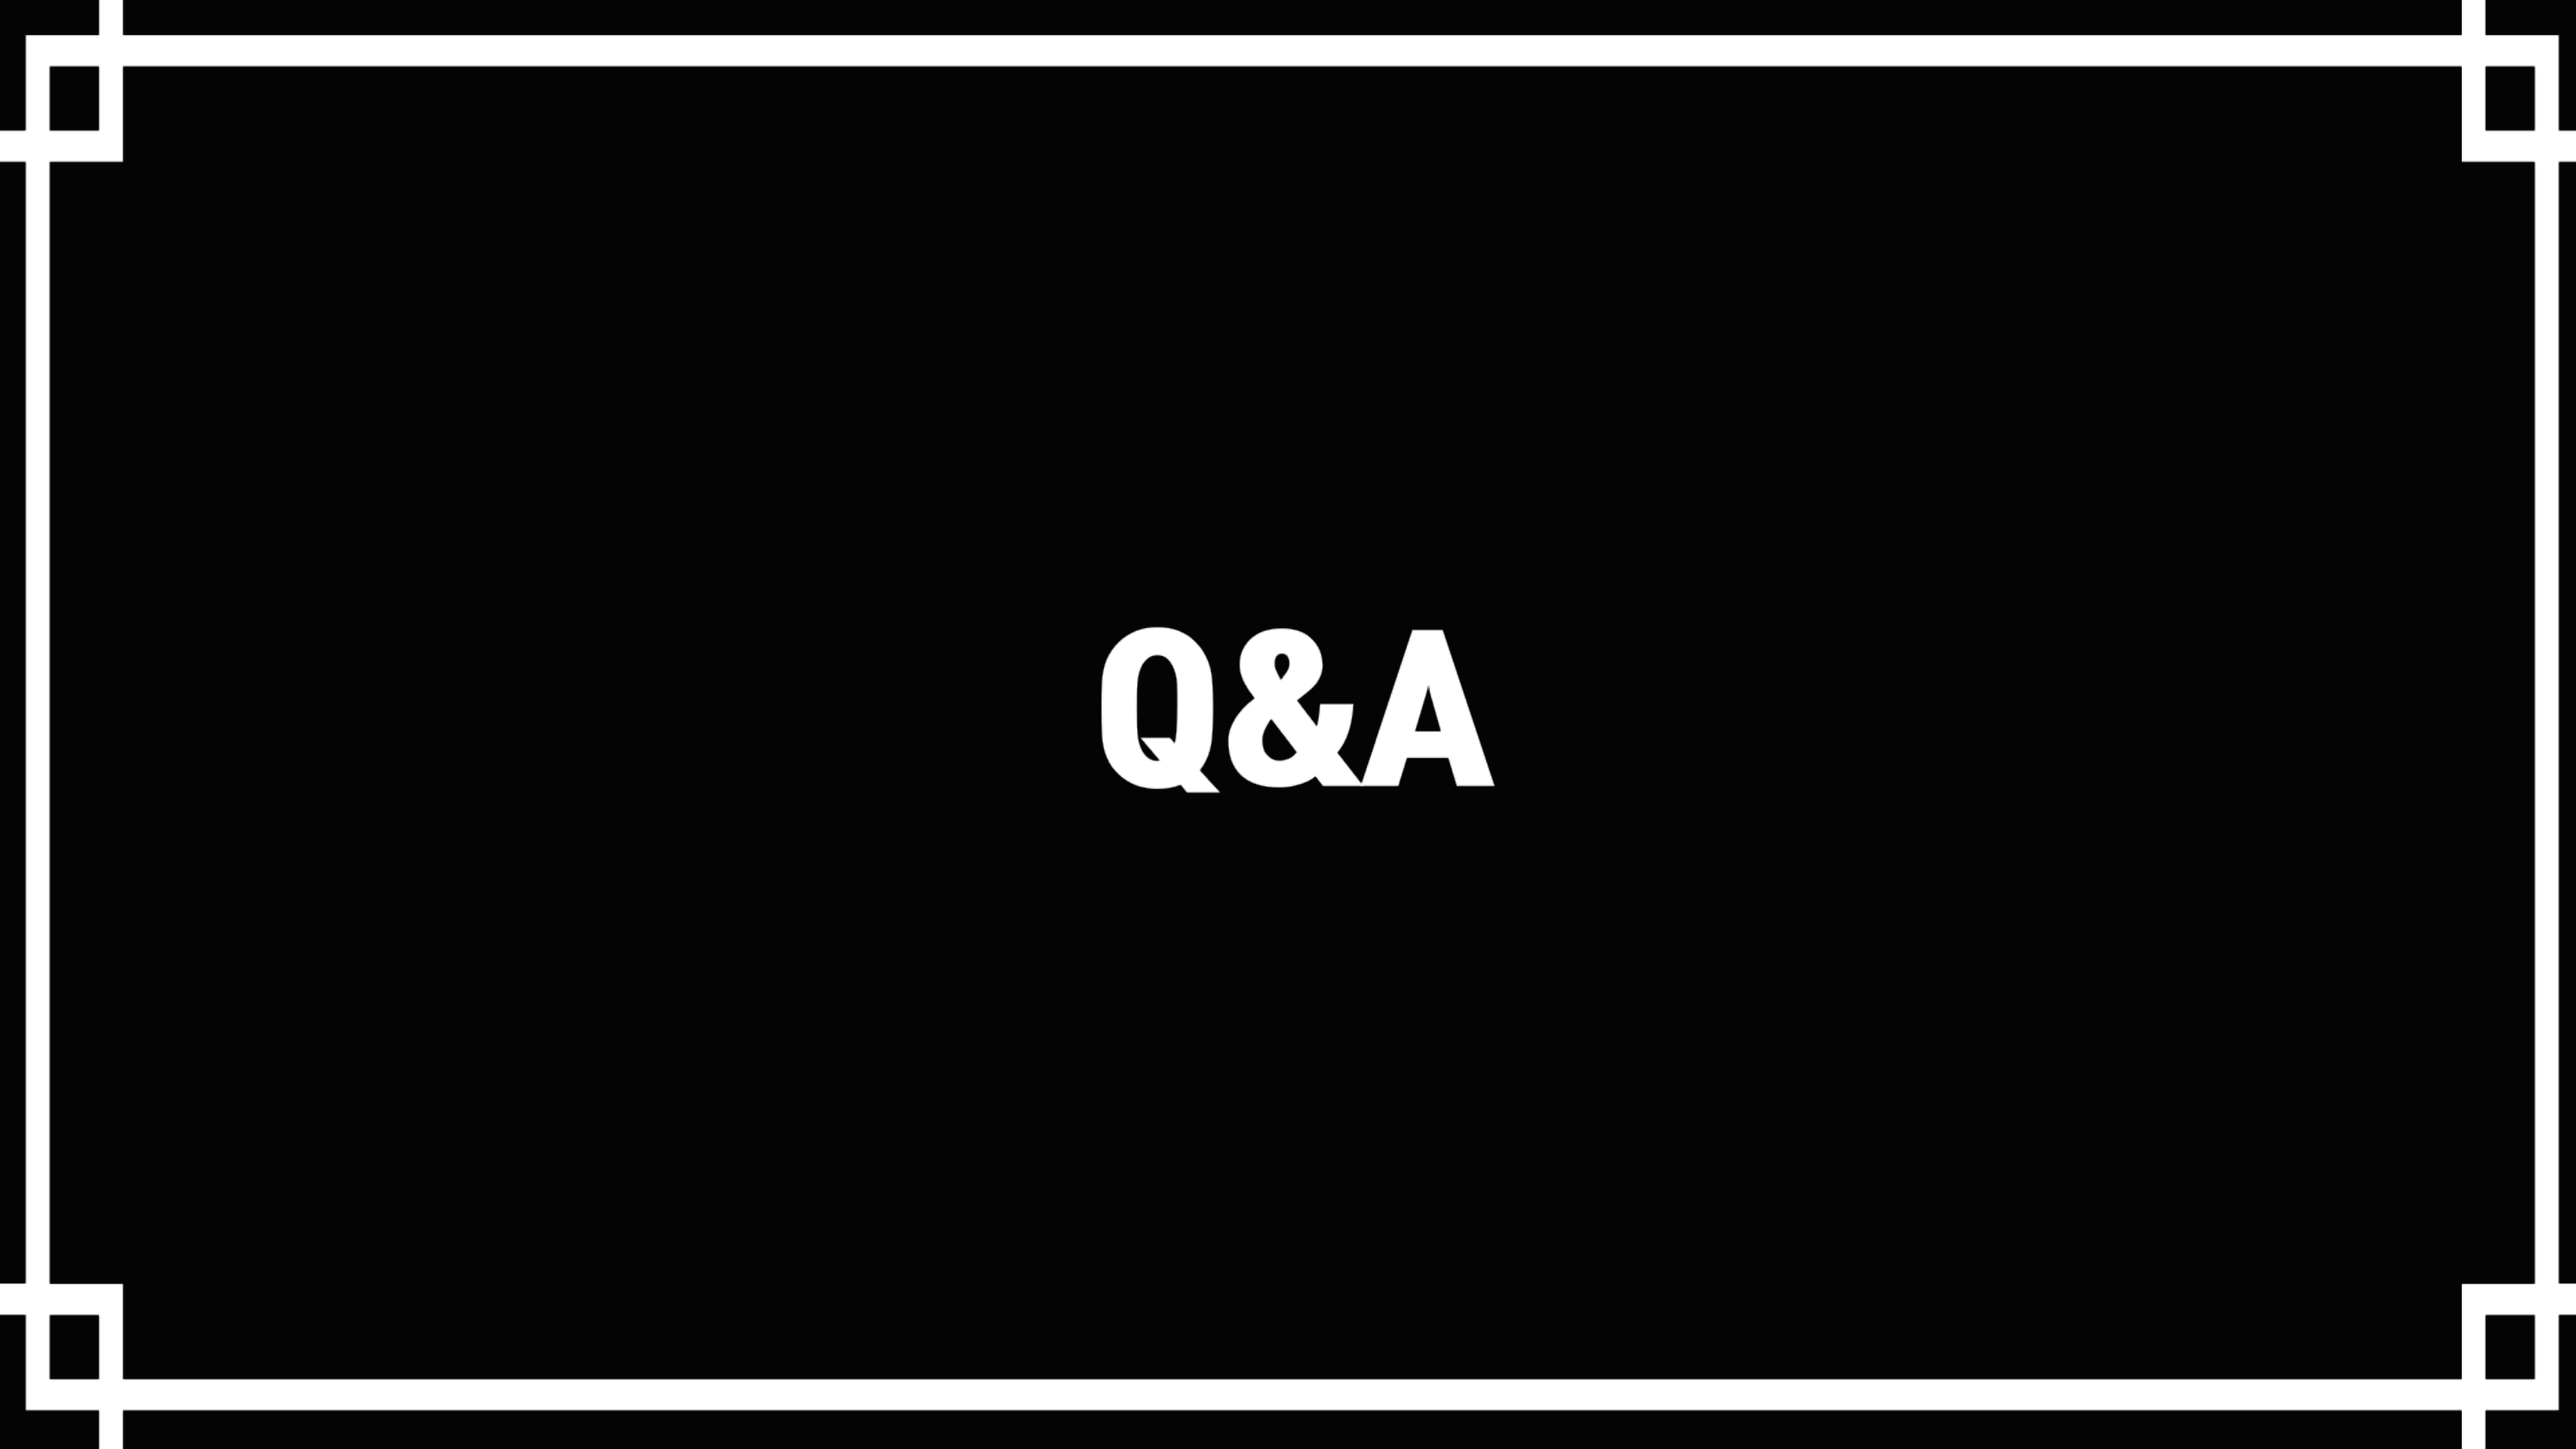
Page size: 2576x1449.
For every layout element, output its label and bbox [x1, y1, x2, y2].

picture [168, 513, 2112, 985]
text_box [0, 0, 2576, 1449]
